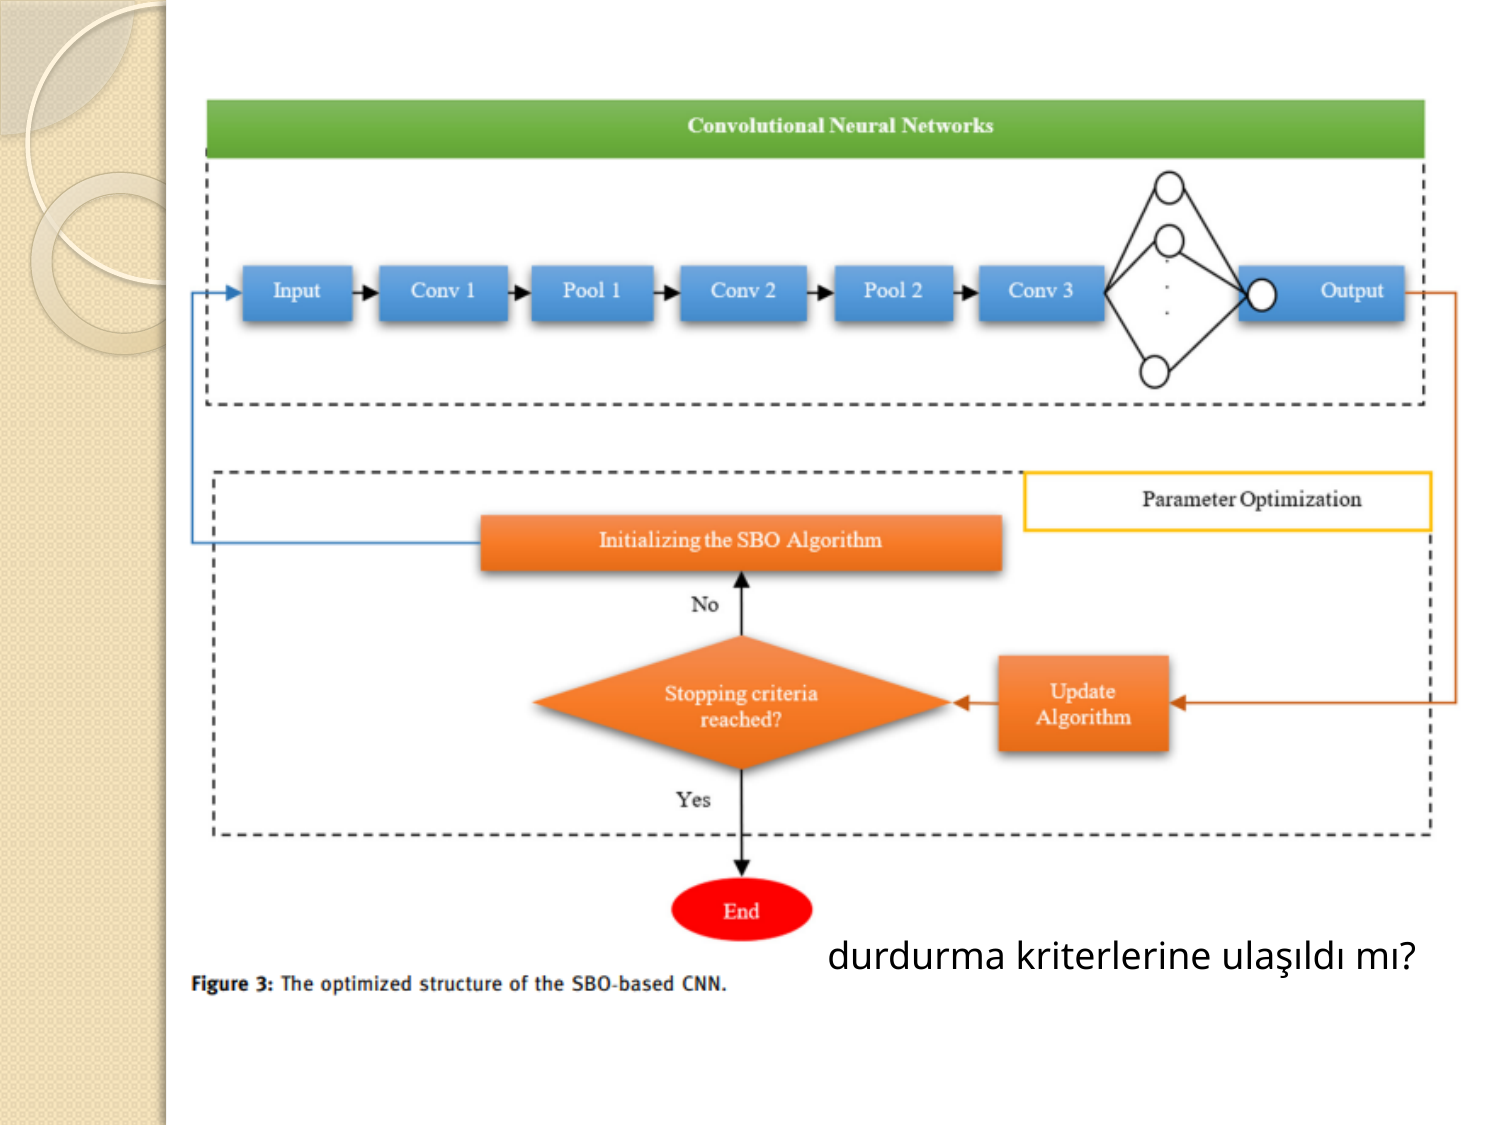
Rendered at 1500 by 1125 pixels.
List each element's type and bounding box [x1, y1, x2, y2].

picture [187, 87, 1472, 1026]
